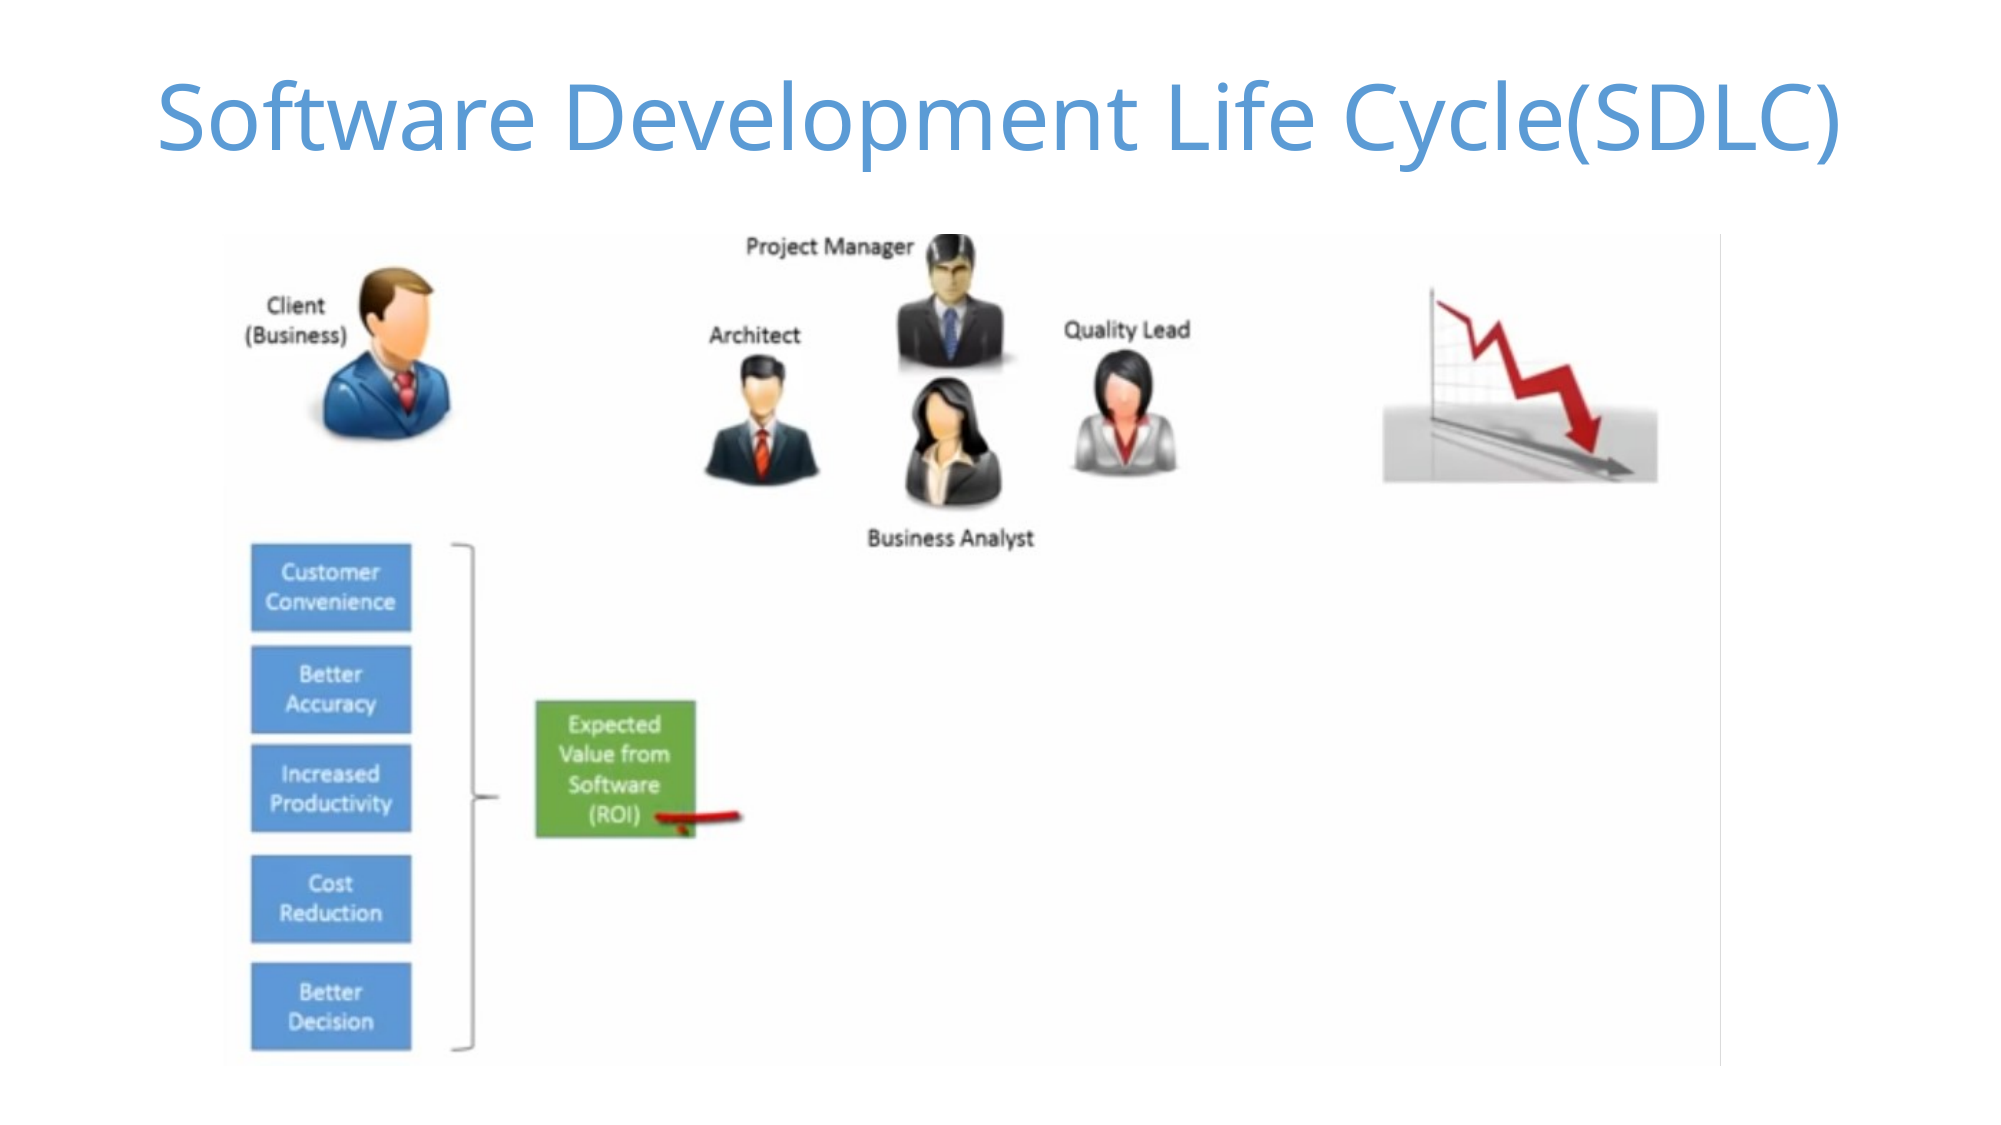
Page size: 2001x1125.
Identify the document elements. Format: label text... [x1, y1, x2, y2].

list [222, 234, 1721, 1066]
title Software Development Life Cycle(SDLC) [137, 59, 1863, 183]
